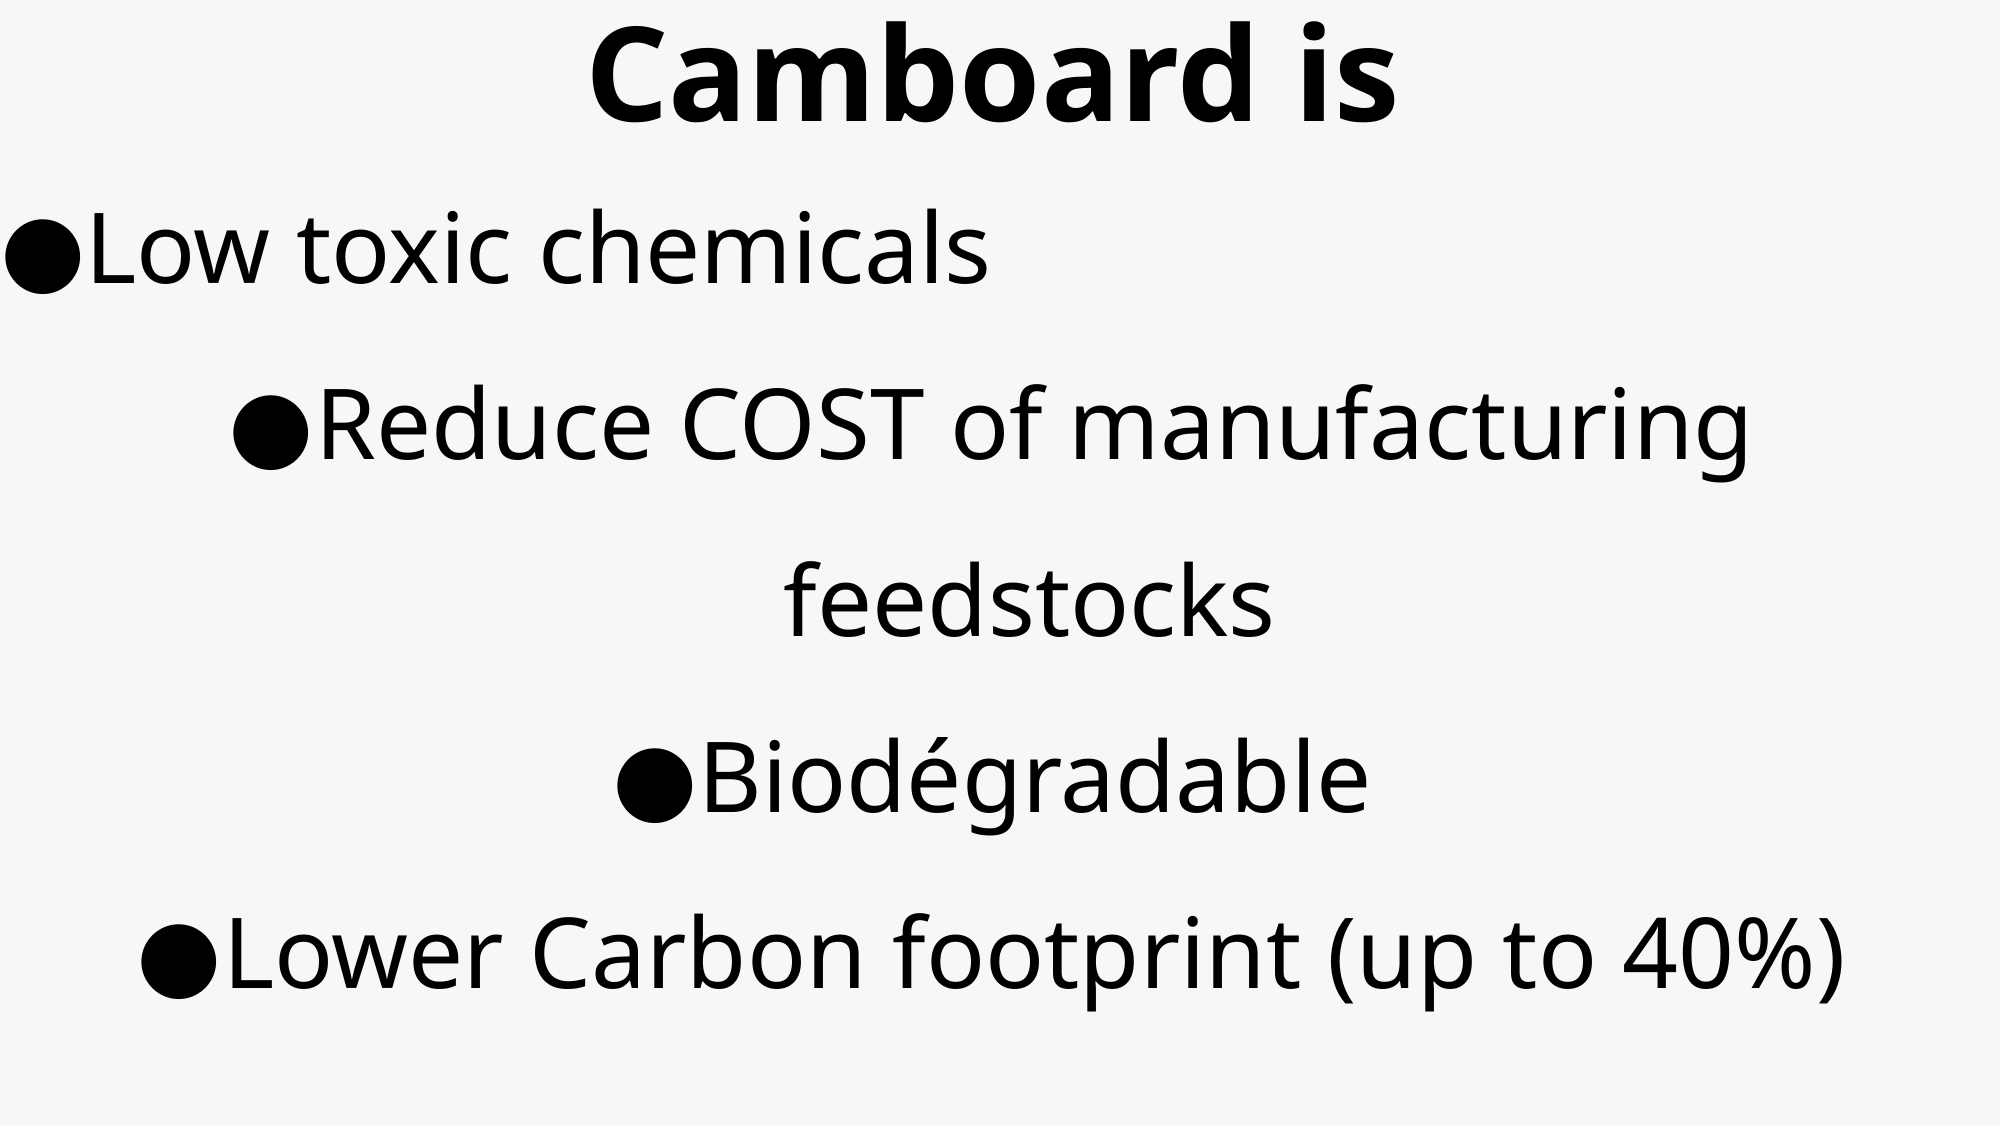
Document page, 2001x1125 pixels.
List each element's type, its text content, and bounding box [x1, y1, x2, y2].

text_box Camboard is [0, 0, 2000, 107]
text_box Low toxic chemicals Reduce COST of manufacturing feedstocks Biodégradable Lower Carbon footprint (up to 40%) [0, 107, 2000, 1016]
